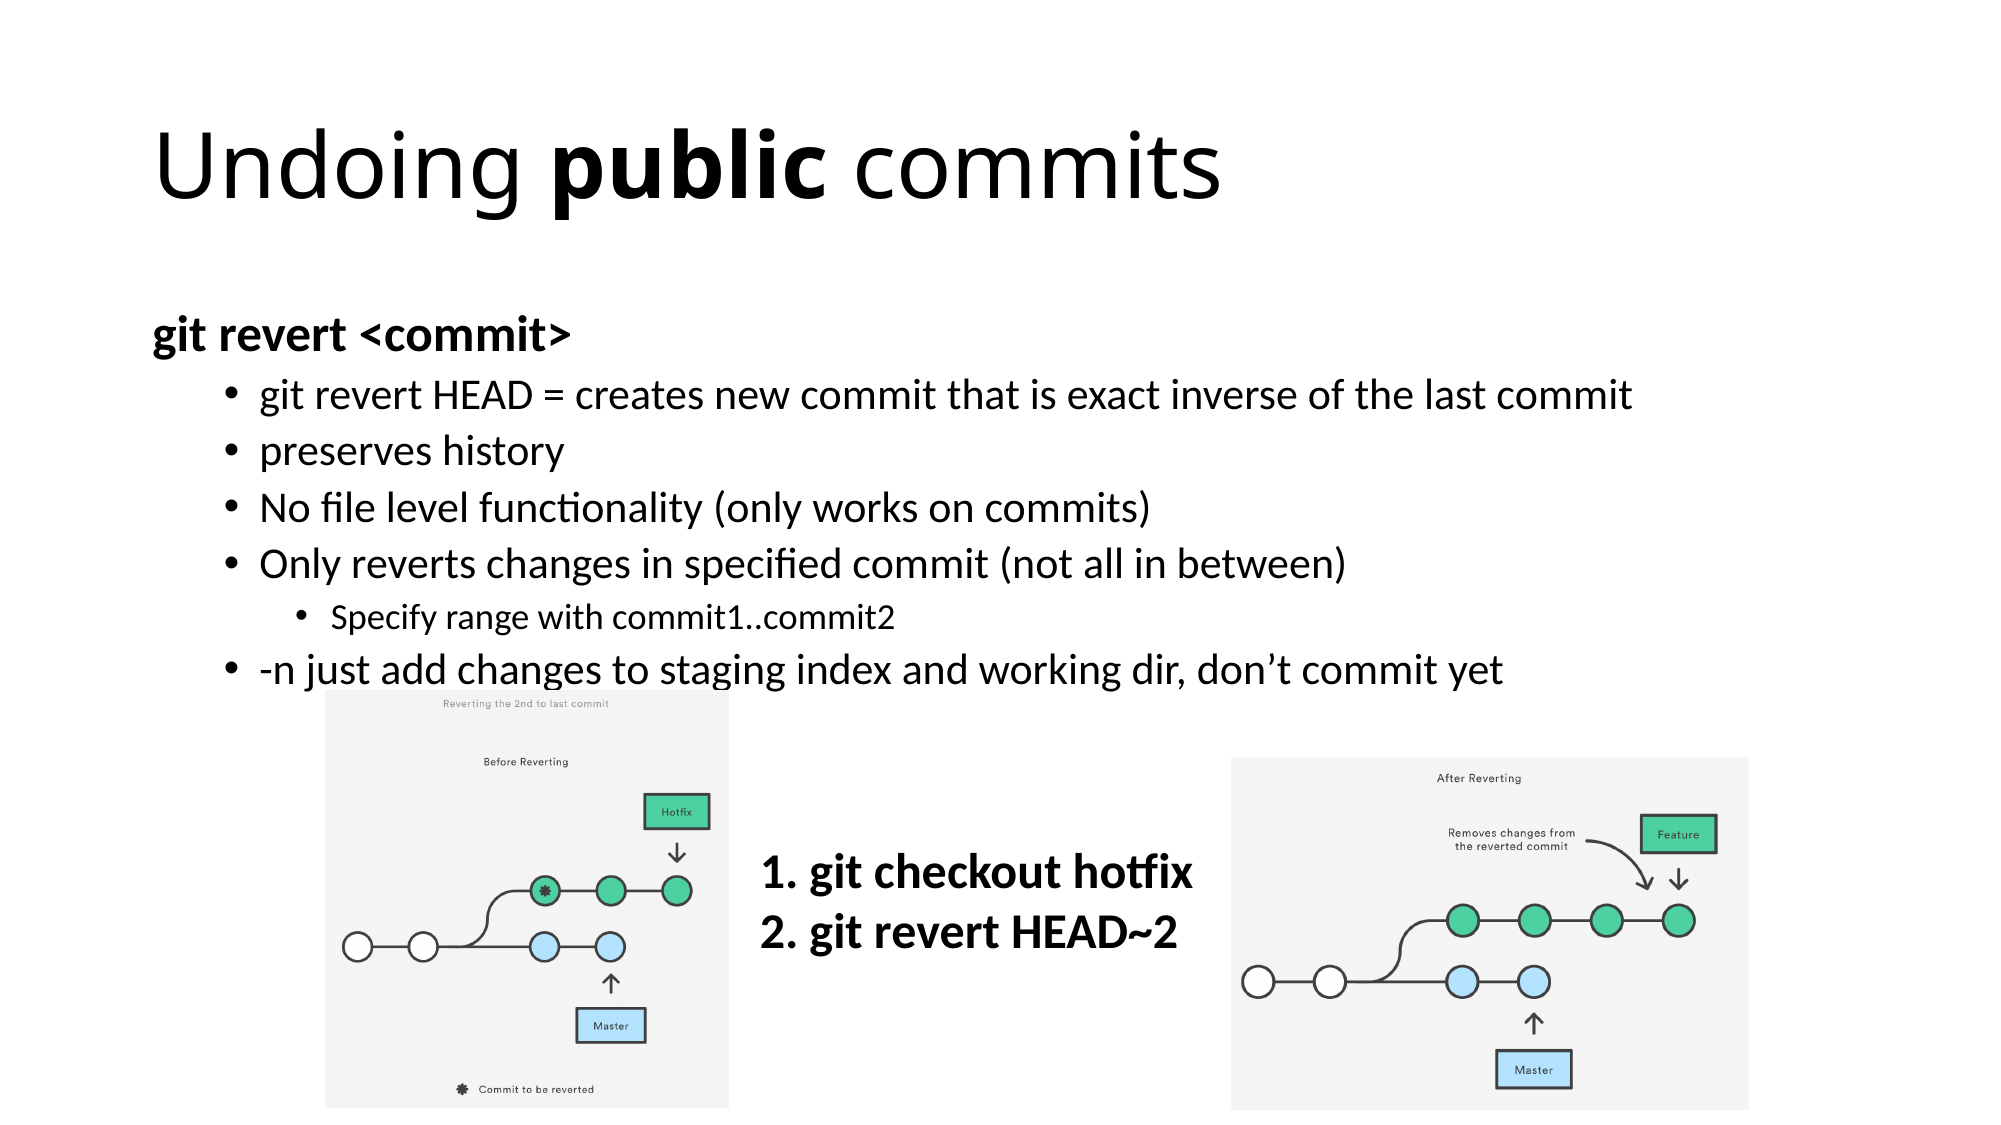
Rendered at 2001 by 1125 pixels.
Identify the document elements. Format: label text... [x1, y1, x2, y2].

text_box 1. git checkout hotfix 2. git revert HEAD~2 [745, 830, 1231, 966]
picture [325, 690, 729, 1108]
title Undoing public commits [137, 59, 1863, 278]
picture [1231, 757, 1749, 1110]
list git revert <commit> git revert HEAD = creates new commit that is exact inverse of the last commit preserves history No file level functionality (only works on commits) Only reverts changes in specified commit (not all in between) Specify range with commit1..commit2 -n just add changes to staging index and working dir, don’t commit yet [137, 299, 1863, 704]
